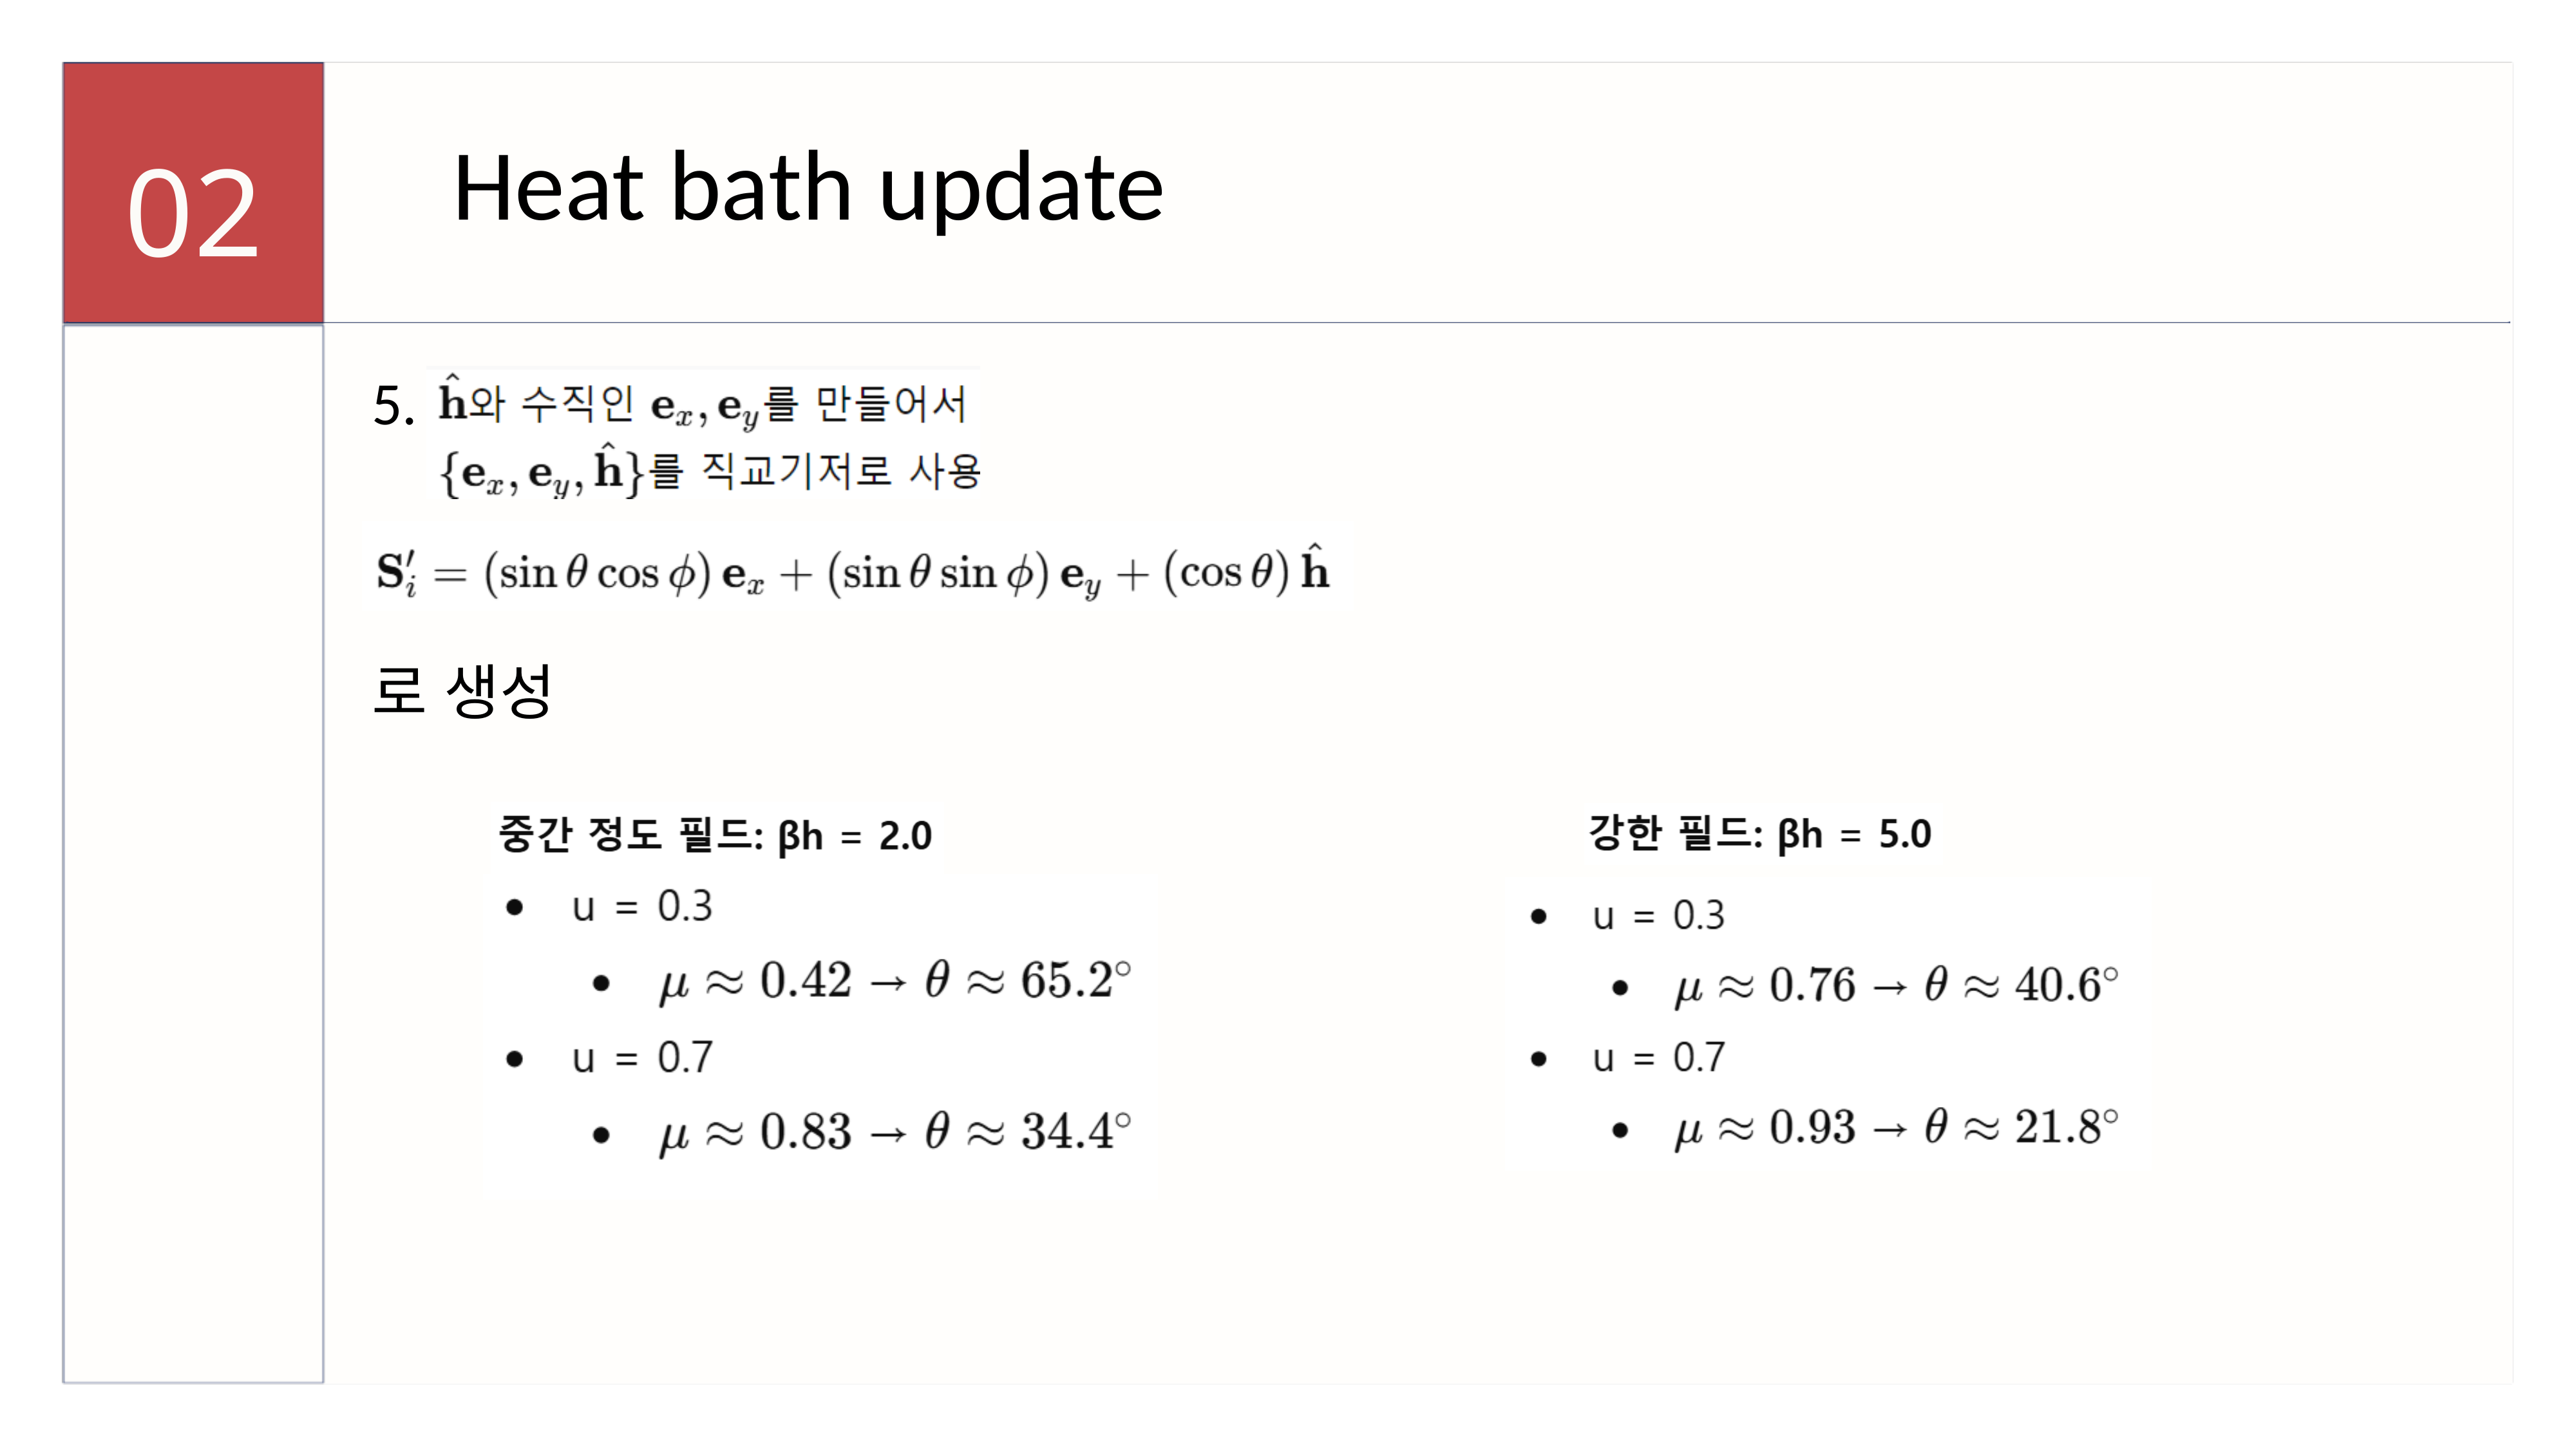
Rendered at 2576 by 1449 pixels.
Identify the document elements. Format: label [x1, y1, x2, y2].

picture [61, 61, 2515, 1387]
